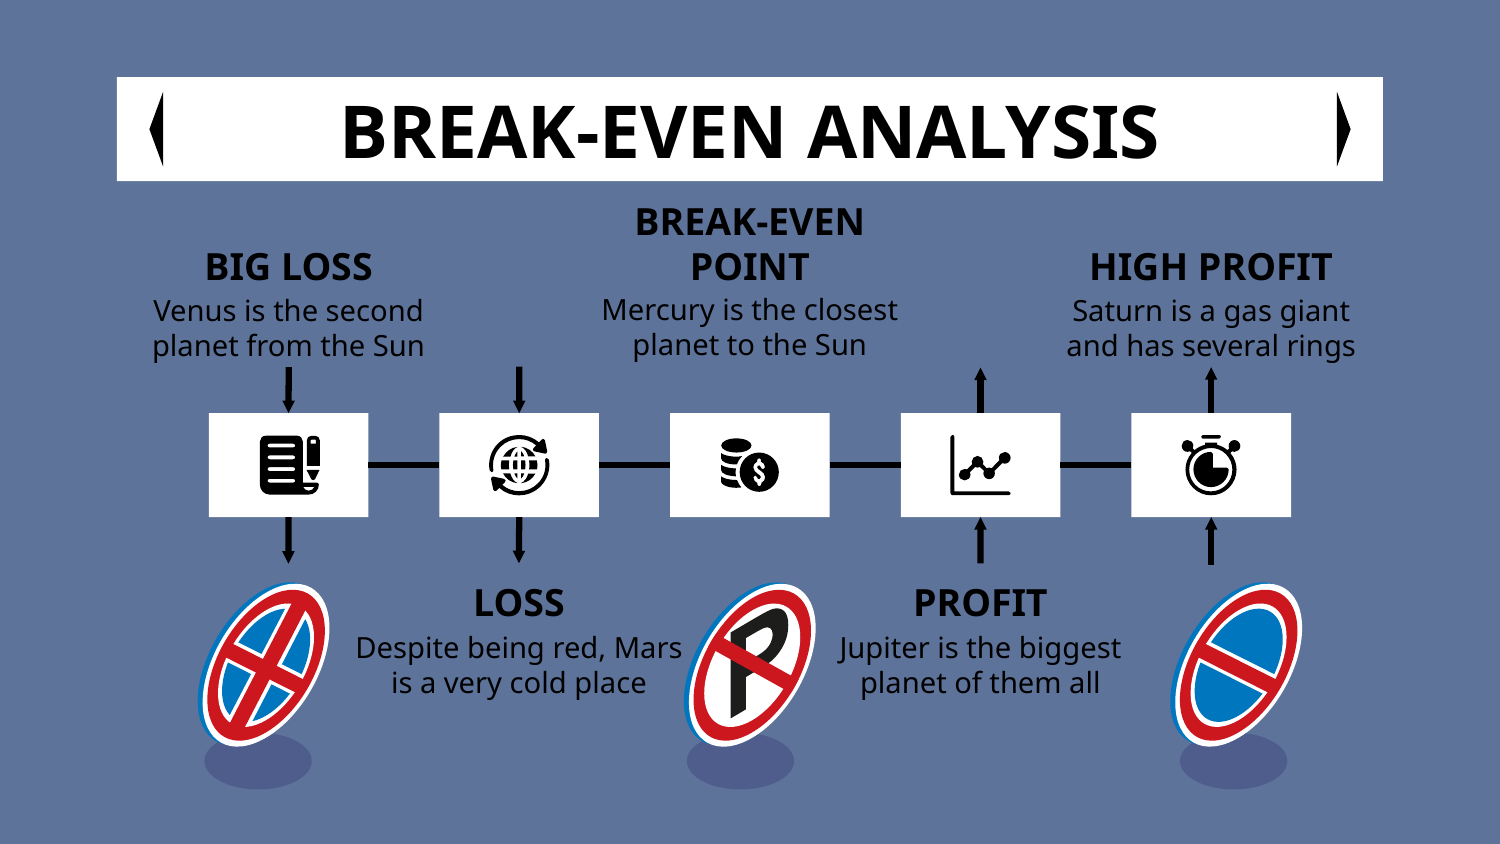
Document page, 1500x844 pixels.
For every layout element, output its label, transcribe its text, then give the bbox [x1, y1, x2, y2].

text_box Venus is the second planet from the Sun [108, 277, 469, 368]
text_box [439, 413, 599, 518]
text_box Mercury is the closest planet to the Sun [569, 276, 931, 366]
text_box BREAK-EVEN POINT [569, 227, 930, 276]
text_box [208, 413, 369, 518]
text_box [149, 91, 164, 167]
text_box BIG LOSS [108, 227, 469, 277]
title BREAK-EVEN ANALYSIS [116, 77, 1383, 182]
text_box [197, 570, 330, 790]
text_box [1180, 434, 1241, 496]
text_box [683, 570, 816, 790]
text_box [720, 438, 780, 493]
text_box [1131, 413, 1292, 518]
text_box [900, 413, 1061, 518]
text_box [259, 435, 321, 495]
text_box [670, 413, 830, 518]
text_box Saturn is a gas giant and has several rings [1031, 277, 1392, 368]
text_box LOSS [338, 563, 699, 639]
text_box HIGH PROFIT [1030, 227, 1392, 303]
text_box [1170, 570, 1303, 790]
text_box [950, 434, 1011, 496]
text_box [487, 434, 551, 496]
text_box Despite being red, Mars is a very cold place [339, 614, 678, 704]
text_box [1336, 91, 1351, 167]
text_box PROFIT [800, 563, 1161, 614]
text_box Jupiter is the biggest planet of them all [820, 614, 1161, 704]
